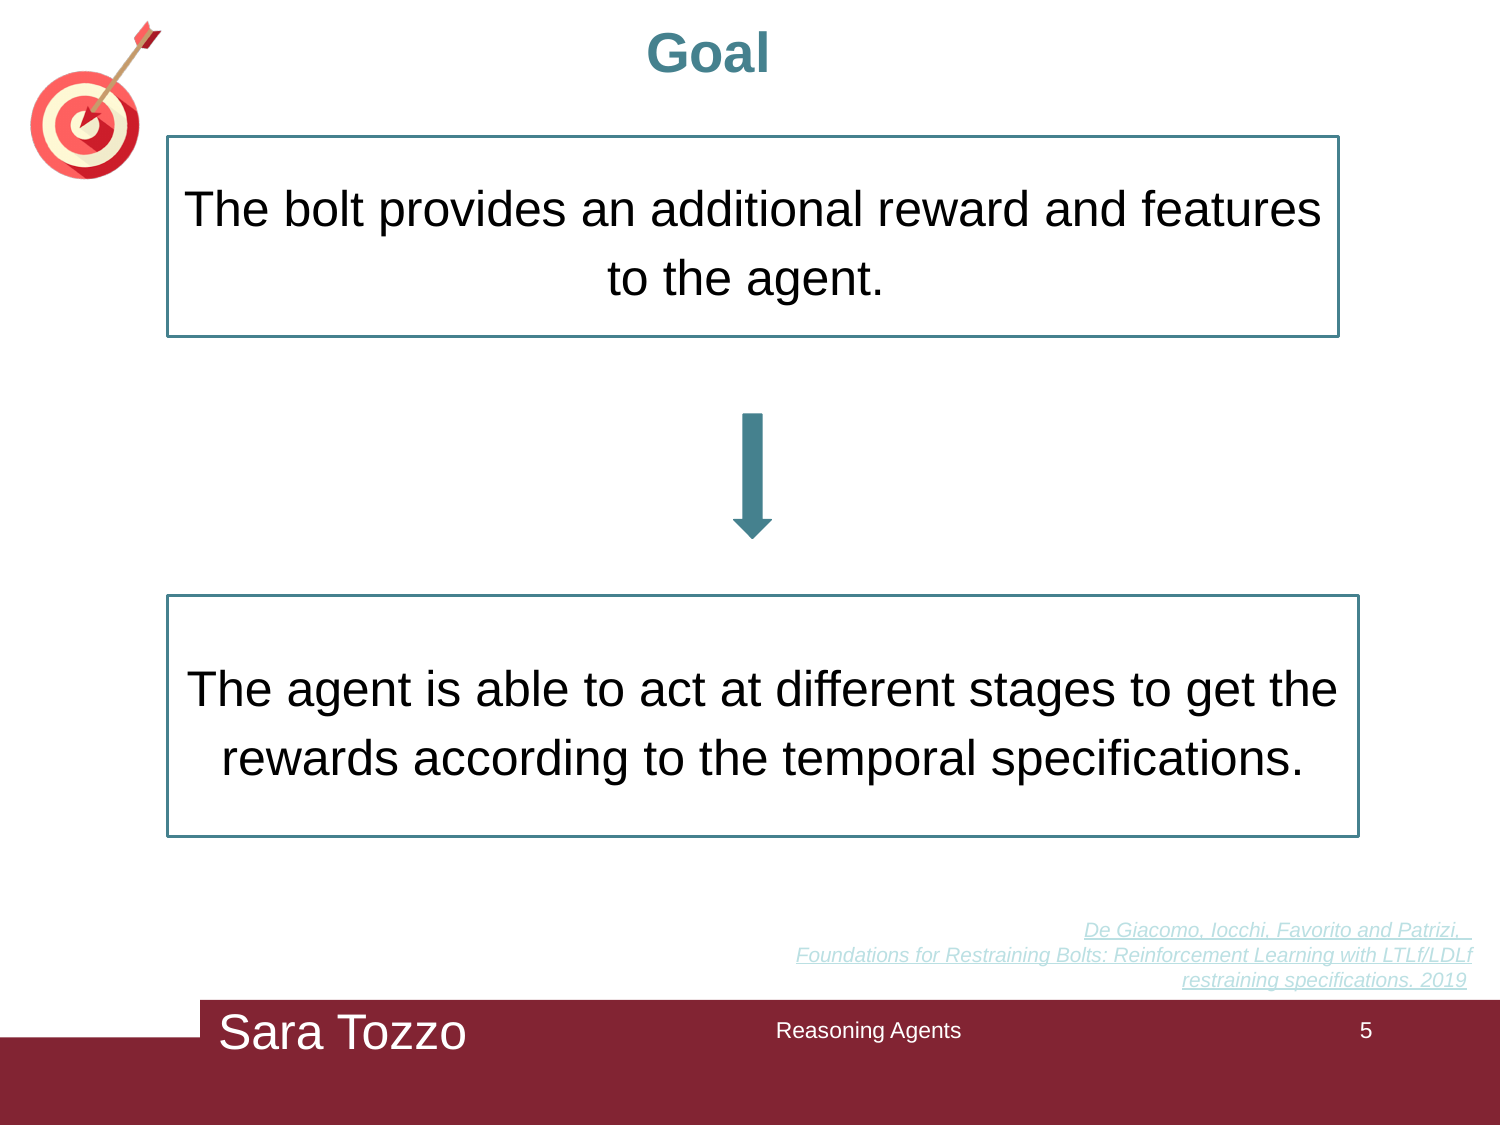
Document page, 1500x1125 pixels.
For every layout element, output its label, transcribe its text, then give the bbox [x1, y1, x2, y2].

text_box The bolt provides an additional reward and features to the agent. [167, 136, 1339, 337]
text_box Sara Tozzo [0, 984, 645, 1125]
picture [0, 0, 234, 253]
slide_number Reasoning Agents [712, 1008, 1025, 1084]
text_box [733, 414, 772, 539]
list [80, 250, 1351, 1083]
slide_number 5 [1074, 1008, 1388, 1084]
text_box Goal [631, 1, 796, 107]
text_box The agent is able to act at different stages to get the rewards according to the temporal specifications. [167, 595, 1359, 837]
text_box De Giacomo, Iocchi, Favorito and Patrizi, Foundations for Restraining Bolts: Reinforcement Learning with LTLf/LDLf restraining specifications. 2019 [737, 908, 1488, 999]
